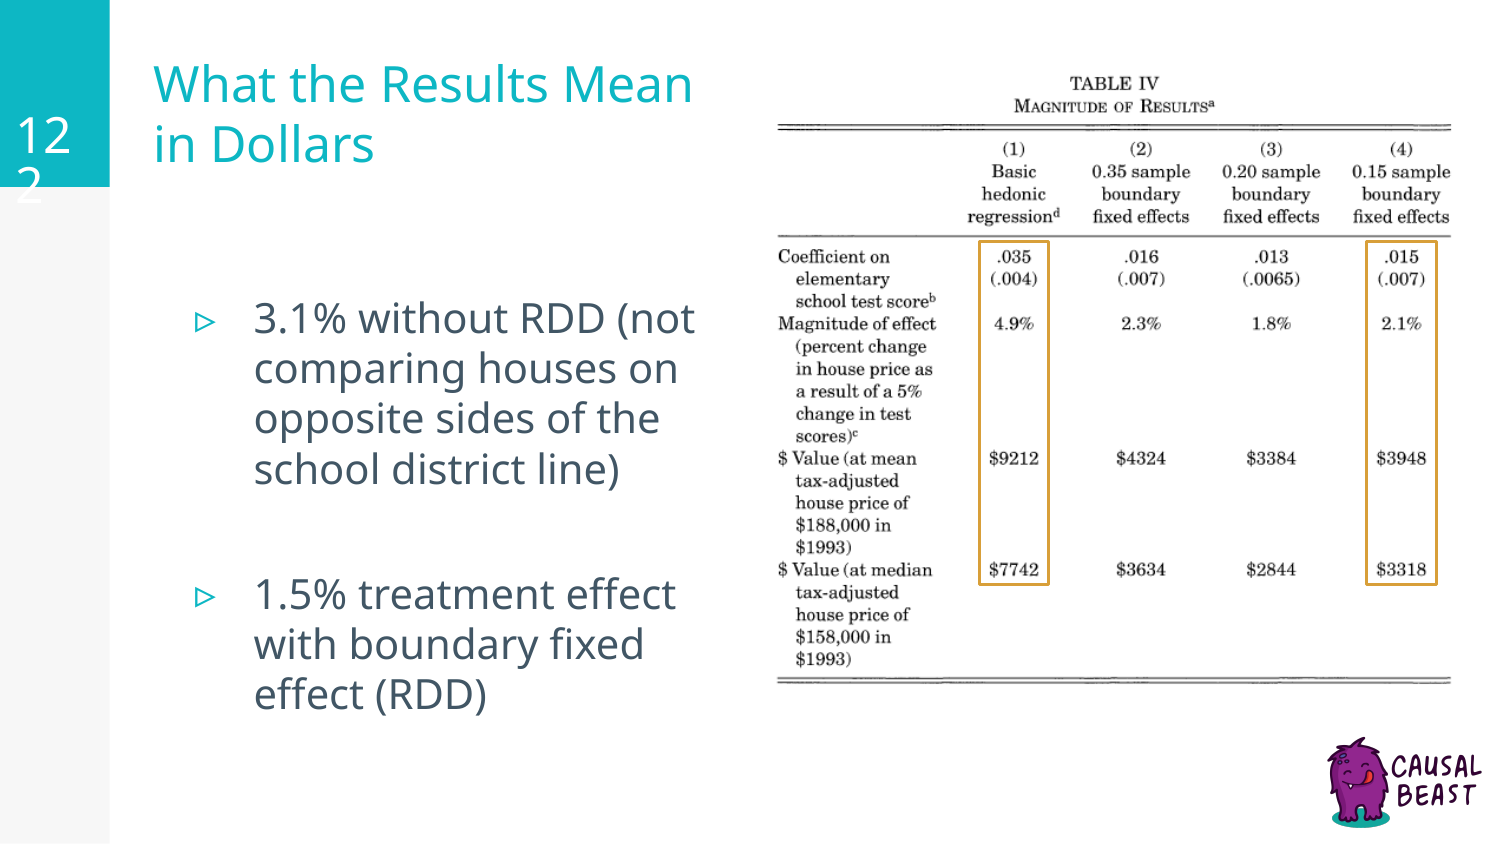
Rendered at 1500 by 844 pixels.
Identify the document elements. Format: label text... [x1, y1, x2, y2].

title What the Results Mean in Dollars [138, 0, 722, 188]
slide_number ‹#› [0, 0, 110, 187]
list 3.1% without RDD (not comparing houses on opposite sides of the school district line) 1.5% treatment effect with boundary fixed effect (RDD) [163, 277, 747, 834]
picture [753, 63, 1483, 698]
picture [1304, 722, 1500, 842]
